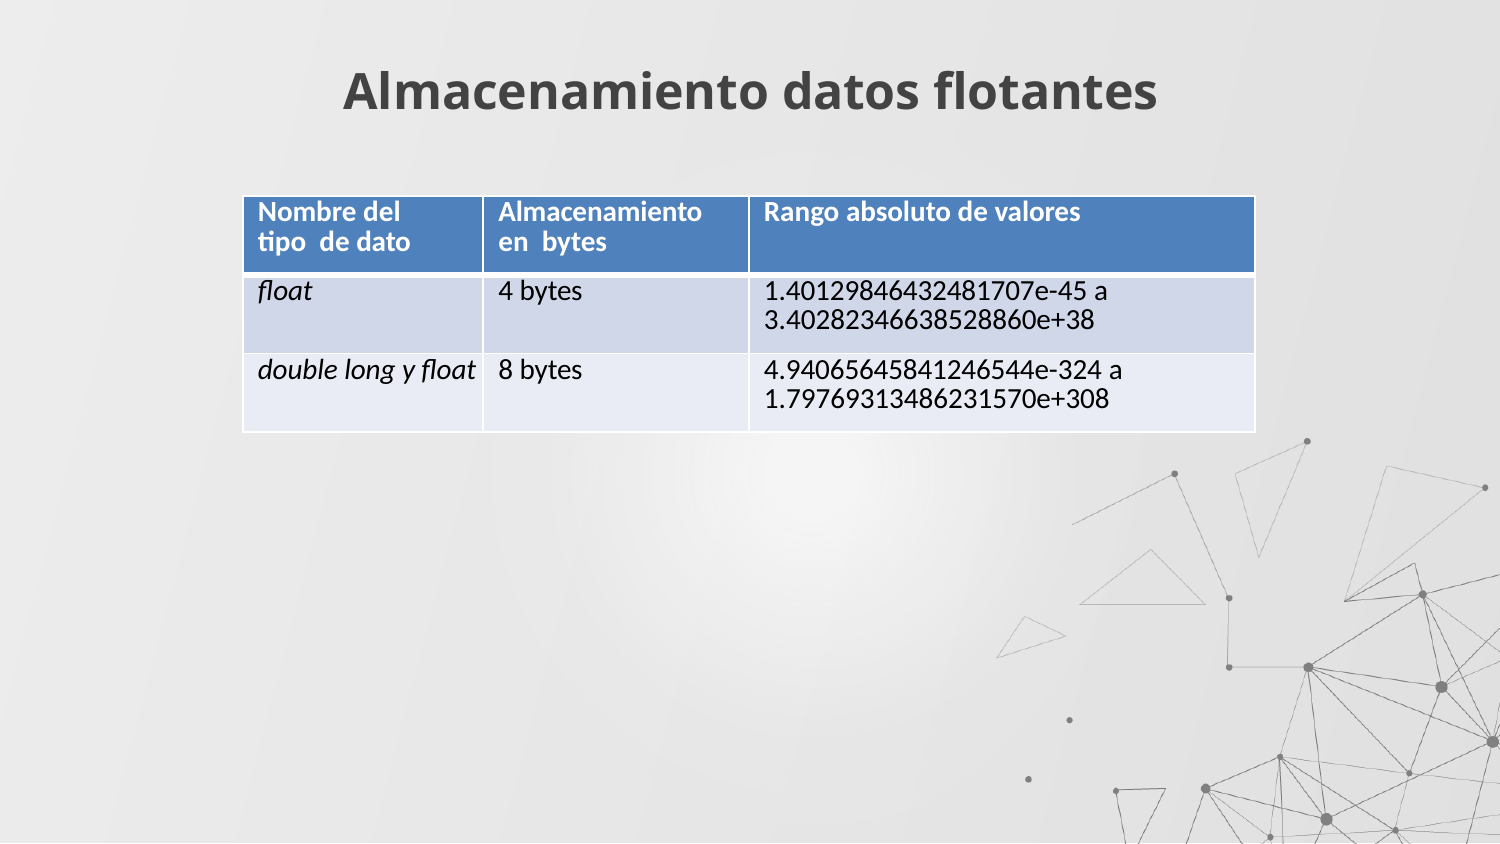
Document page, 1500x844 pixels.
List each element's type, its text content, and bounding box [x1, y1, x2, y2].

table_cell 4.94065645841246544e-324 a 1.79769313486231570e+308 [750, 354, 1254, 431]
table_cell 1.40129846432481707e-45 a 3.40282346638528860e+38 [750, 278, 1254, 353]
table_cell double long y float [244, 354, 482, 431]
table_cell float [244, 278, 482, 353]
picture [0, 0, 1500, 844]
title Almacenamiento datos flotantes [322, 57, 1178, 195]
table_header Nombre del tipo de dato [244, 197, 482, 272]
table_cell 4 bytes [484, 278, 748, 353]
table_header Almacenamiento en bytes [484, 197, 748, 272]
table_cell 8 bytes [484, 354, 748, 431]
table_header Rango absoluto de valores [750, 197, 1254, 272]
